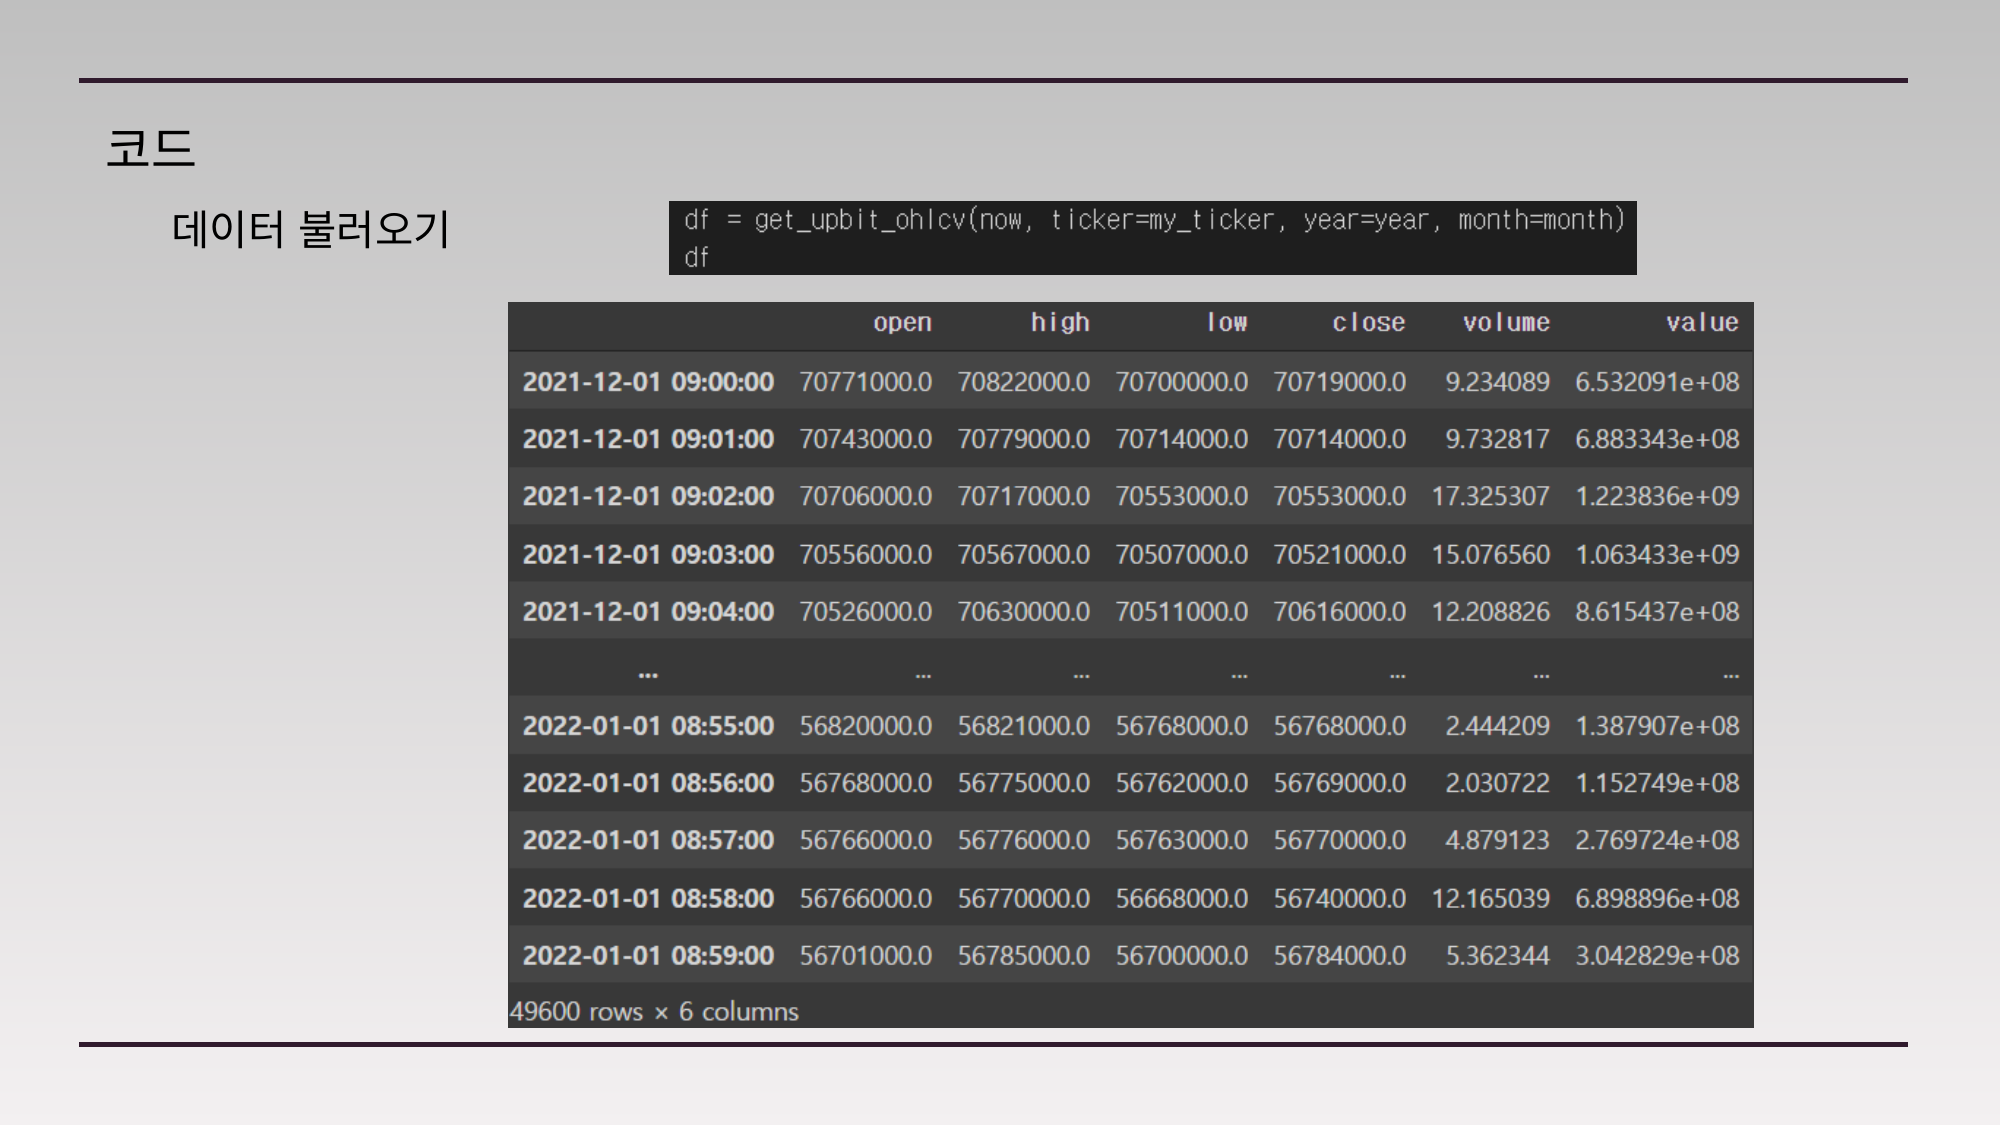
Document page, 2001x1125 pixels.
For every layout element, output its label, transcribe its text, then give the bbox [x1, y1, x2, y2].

picture [669, 201, 1637, 275]
text_box 데이터 불러오기 [156, 196, 633, 262]
text_box 코드 [90, 110, 568, 186]
picture [508, 302, 1754, 1028]
